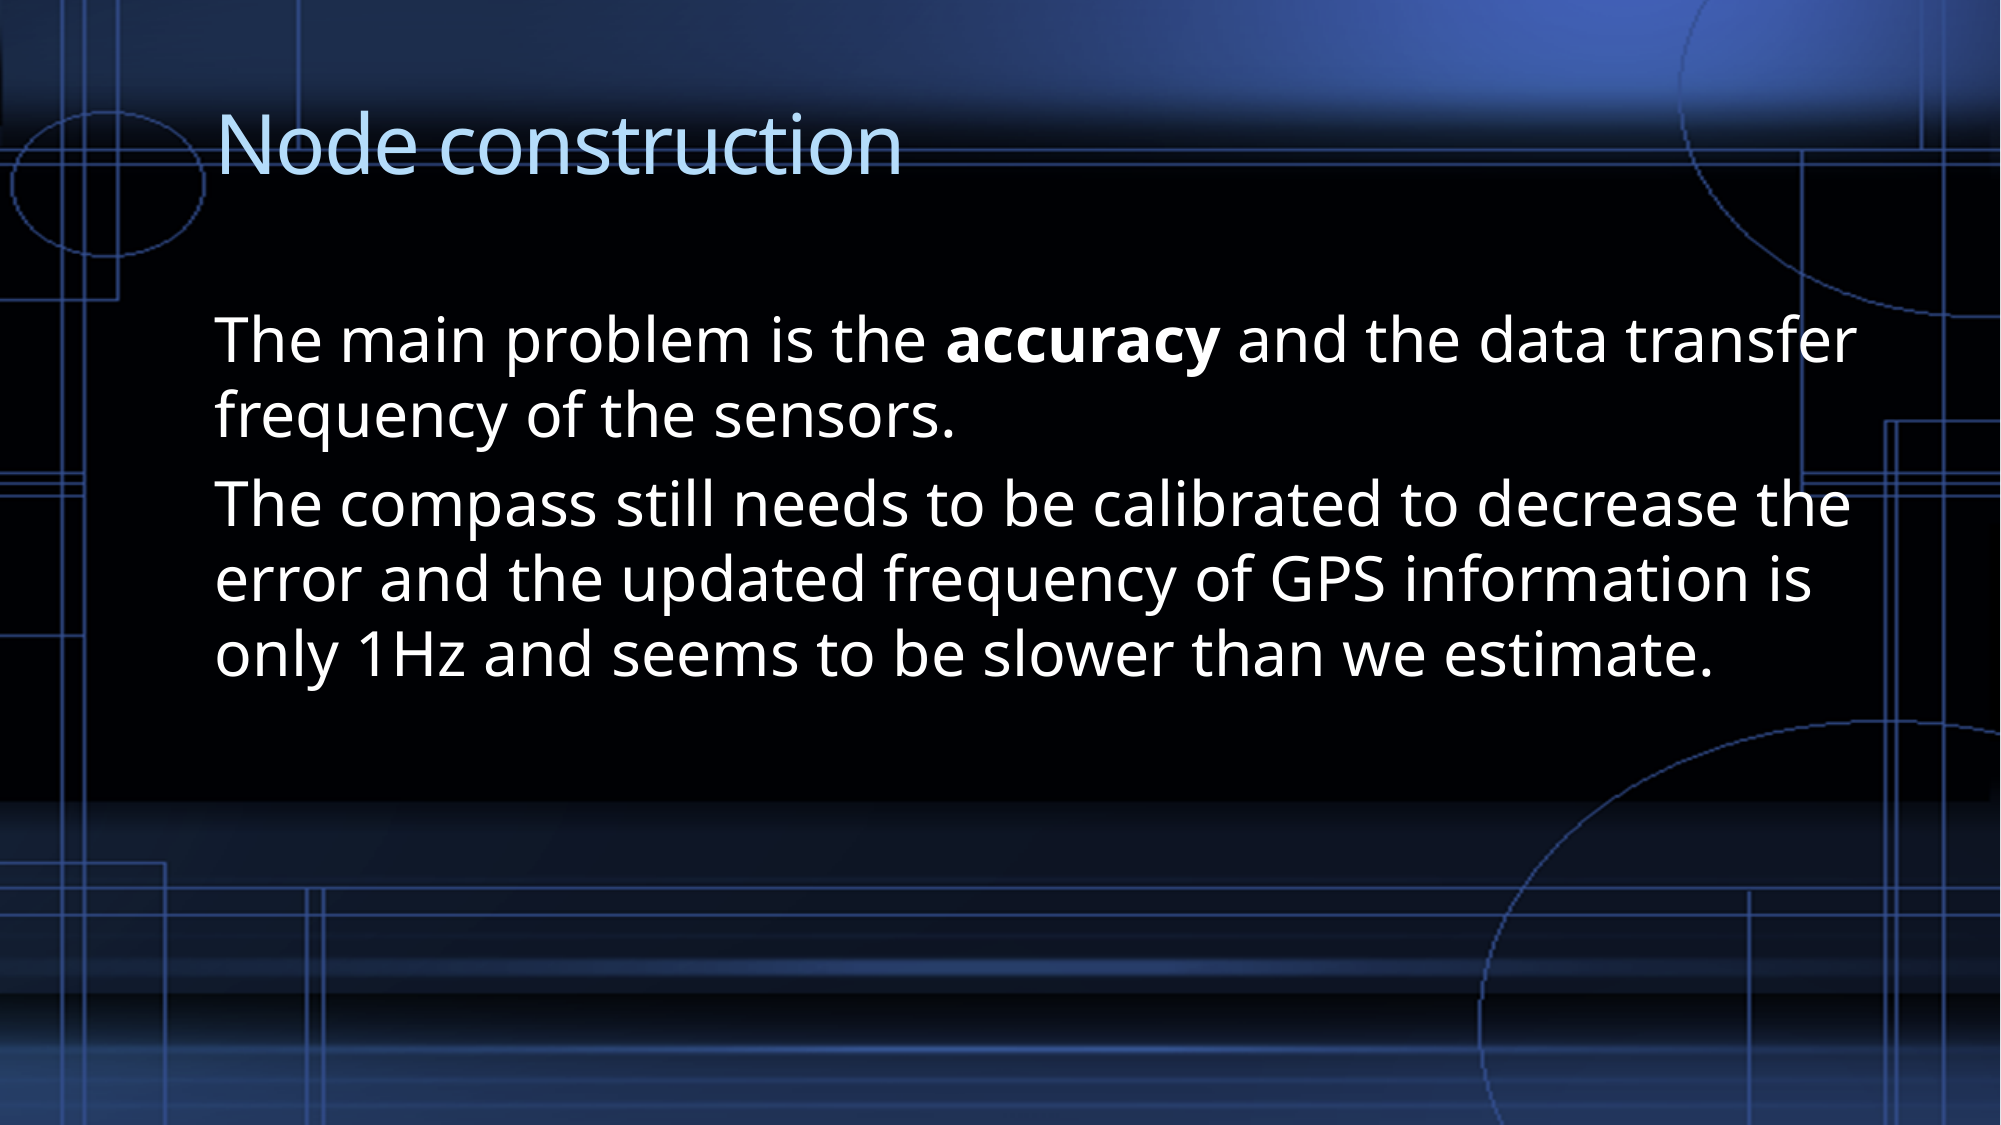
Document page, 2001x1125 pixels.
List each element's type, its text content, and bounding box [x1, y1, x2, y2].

title Node construction [200, 83, 1900, 234]
list The main problem is the accuracy and the data transfer frequency of the sensors. The compass still needs to be calibrated to decrease the error and the updated frequency of GPS information is only 1Hz and seems to be slower than we estimate. [200, 292, 1900, 1043]
picture [0, 0, 2001, 1125]
